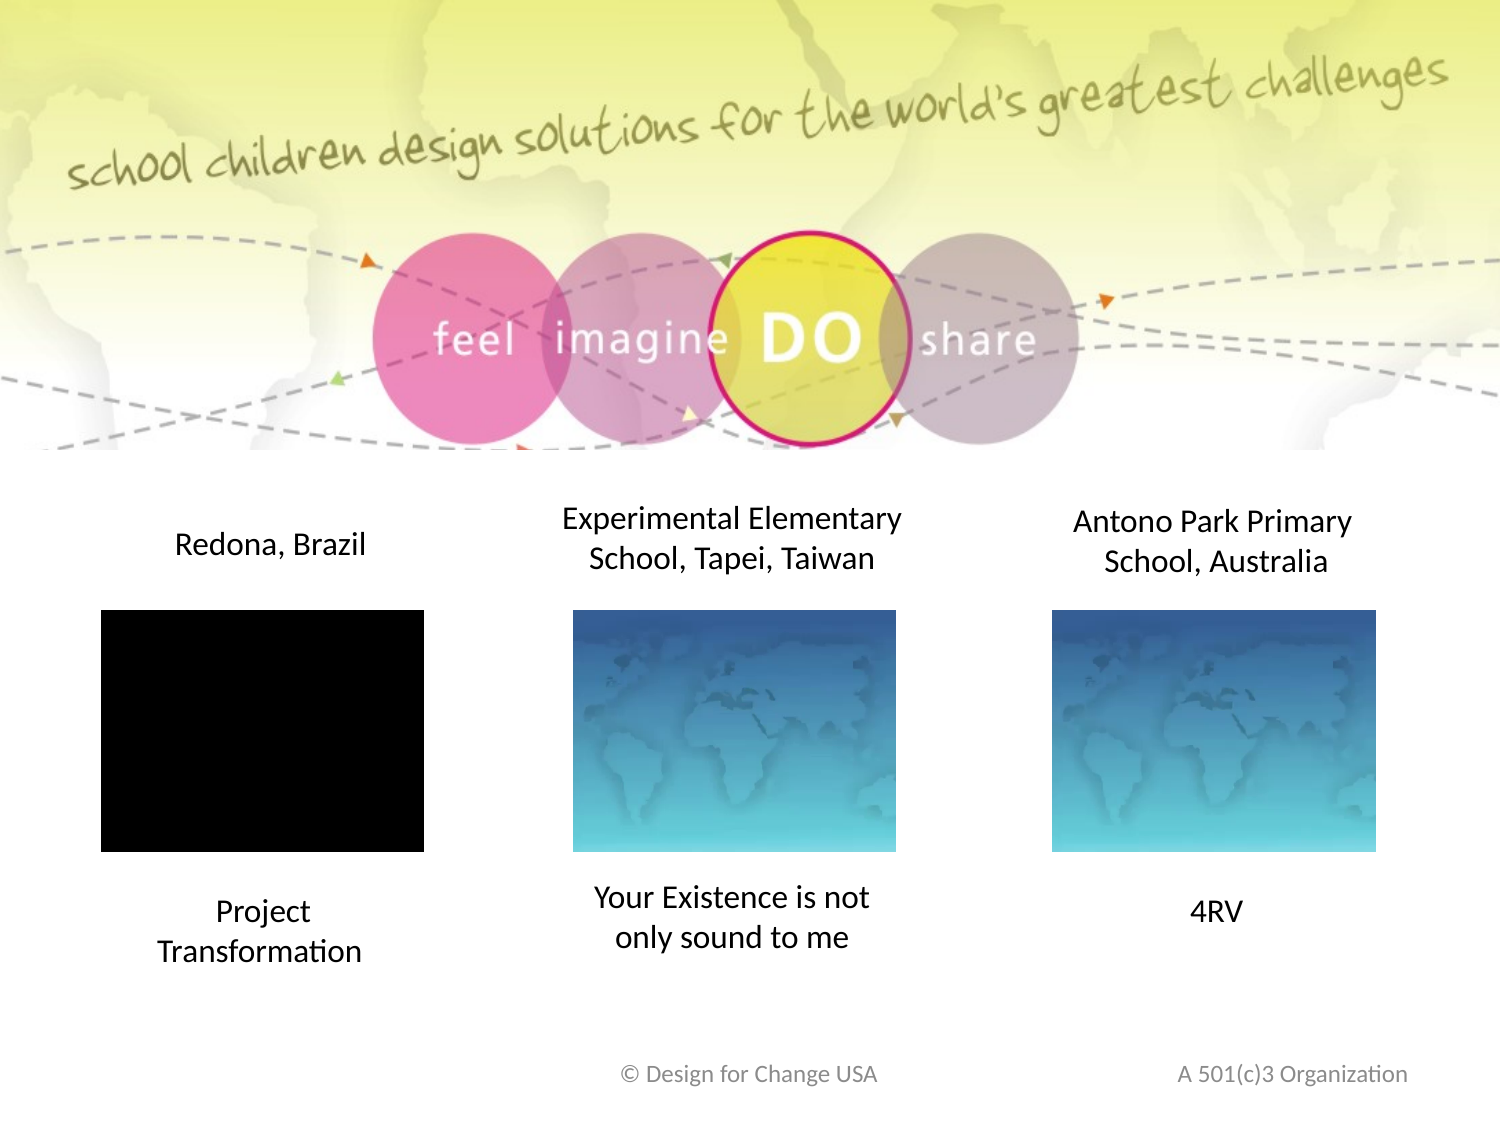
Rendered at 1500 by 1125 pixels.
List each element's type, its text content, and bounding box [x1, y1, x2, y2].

text_box Antono Park Primary School, Australia [974, 491, 1460, 587]
text_box Experimental Elementary School, Tapei, Taiwan [537, 488, 928, 584]
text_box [572, 609, 897, 853]
picture [0, 0, 1500, 451]
text_box Project Transformation [100, 881, 420, 976]
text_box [100, 609, 425, 854]
text_box 4RV [1057, 881, 1377, 937]
text_box Your Existence is not only sound to me [572, 868, 892, 963]
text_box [1051, 609, 1377, 853]
text_box Redona, Brazil [160, 515, 382, 570]
